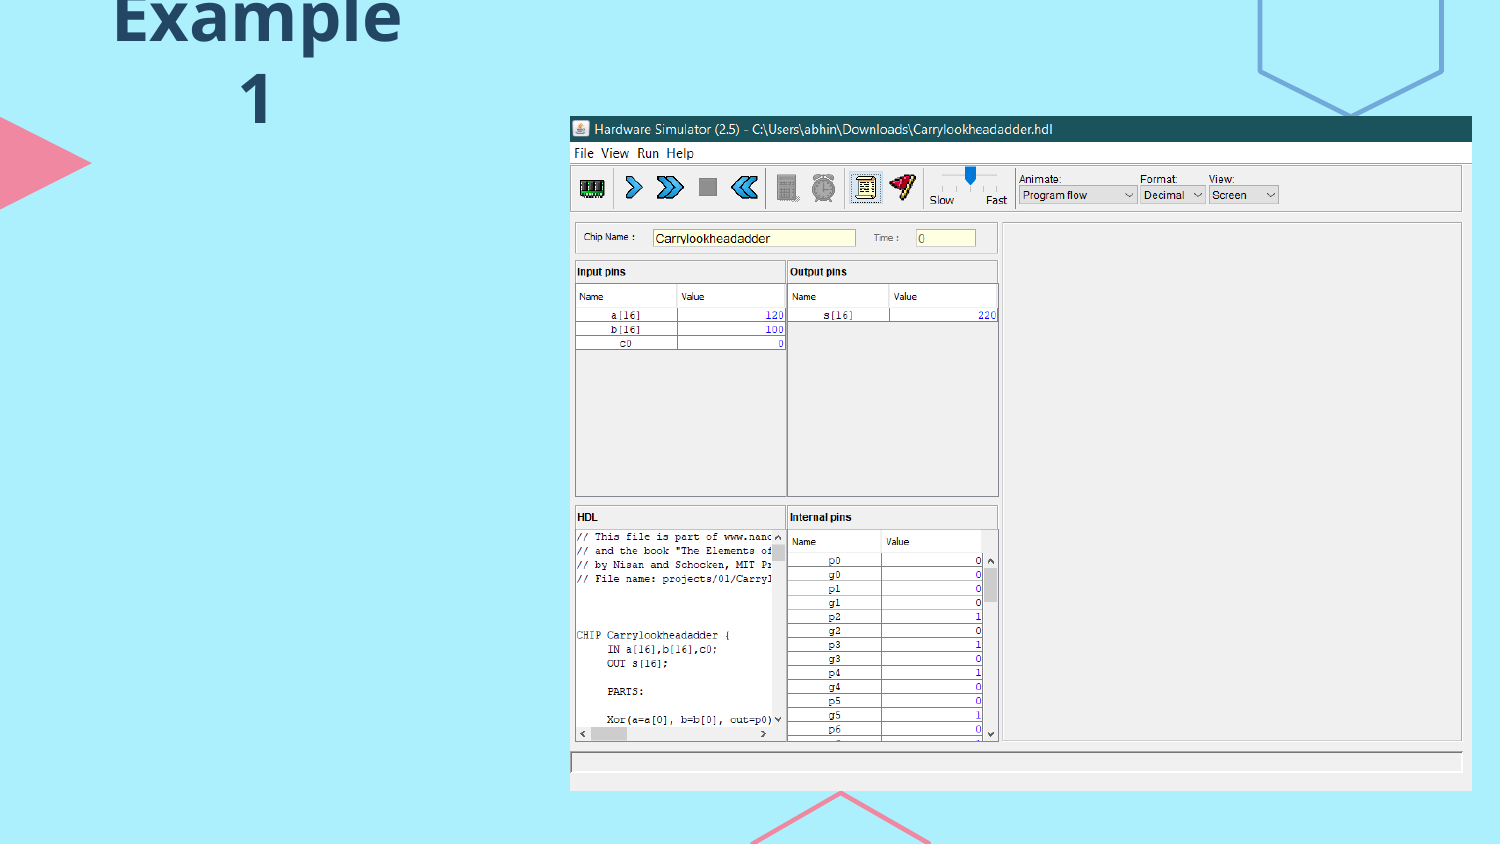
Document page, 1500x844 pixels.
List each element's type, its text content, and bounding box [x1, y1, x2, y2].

title Example 1 [70, 58, 444, 153]
picture [570, 116, 1472, 792]
